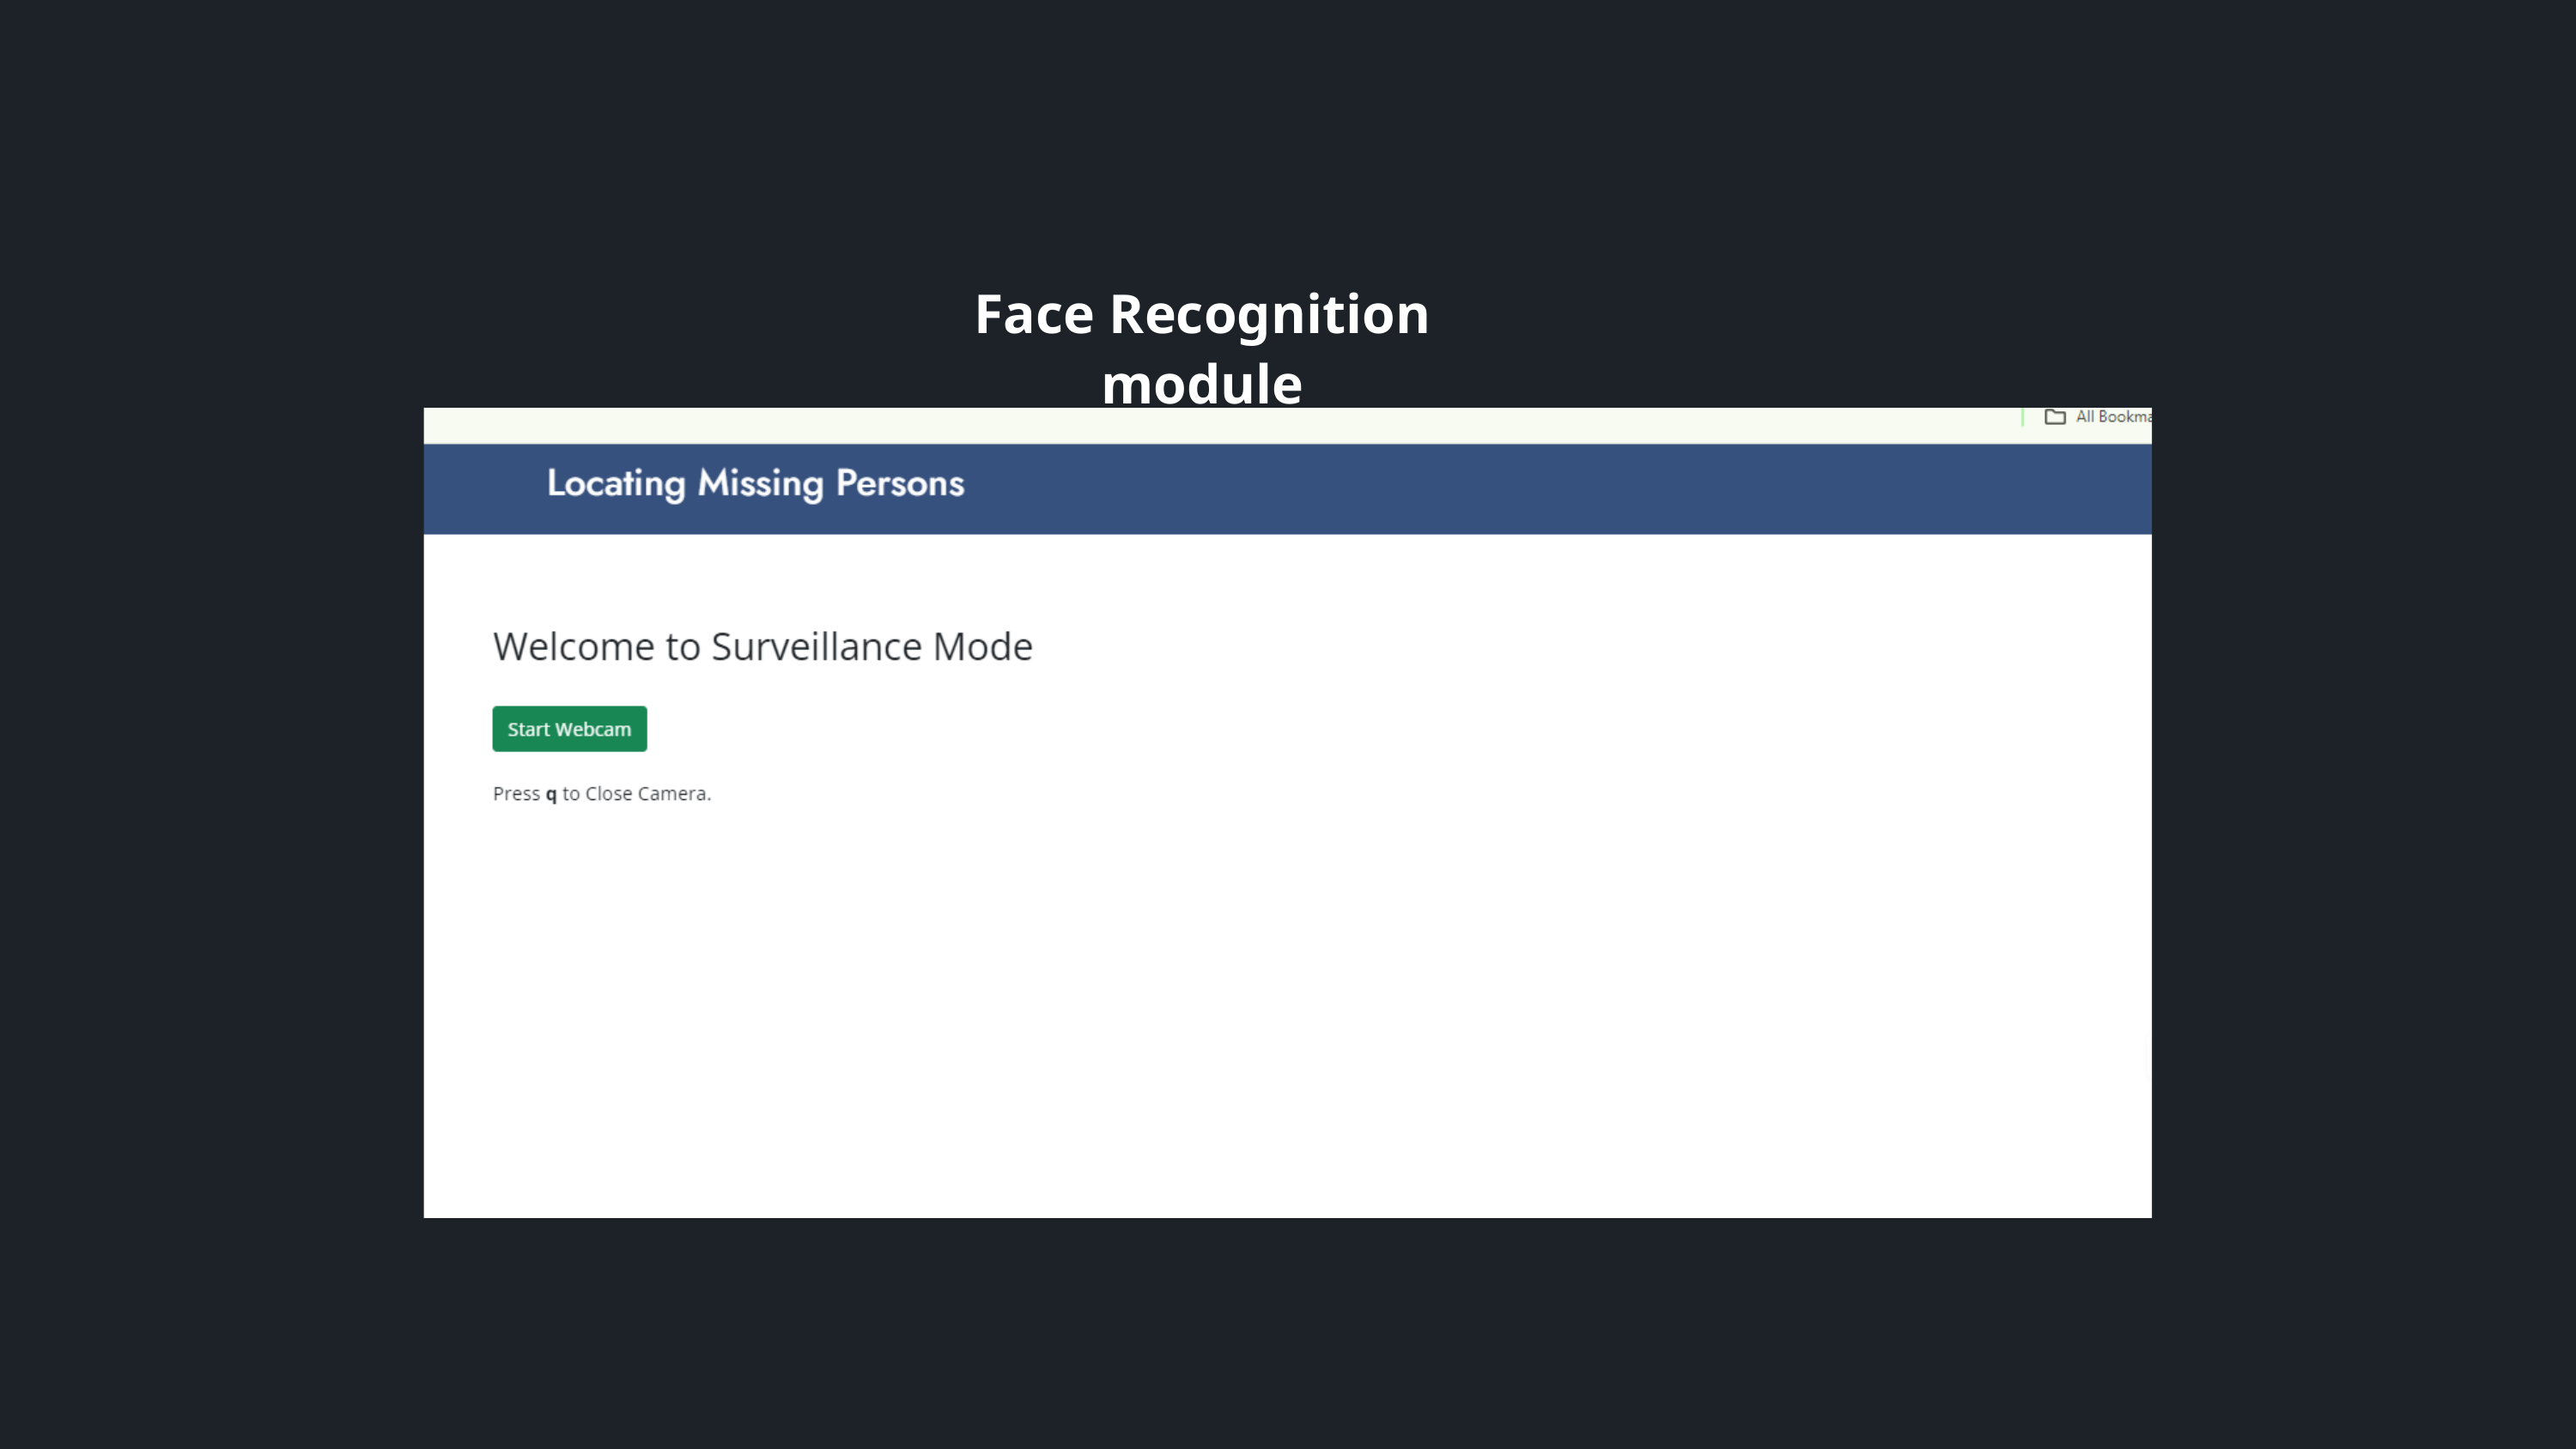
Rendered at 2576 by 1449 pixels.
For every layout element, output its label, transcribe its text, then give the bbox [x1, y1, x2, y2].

text_box [423, 408, 2153, 1219]
text_box Face Recognition module [867, 275, 1538, 415]
